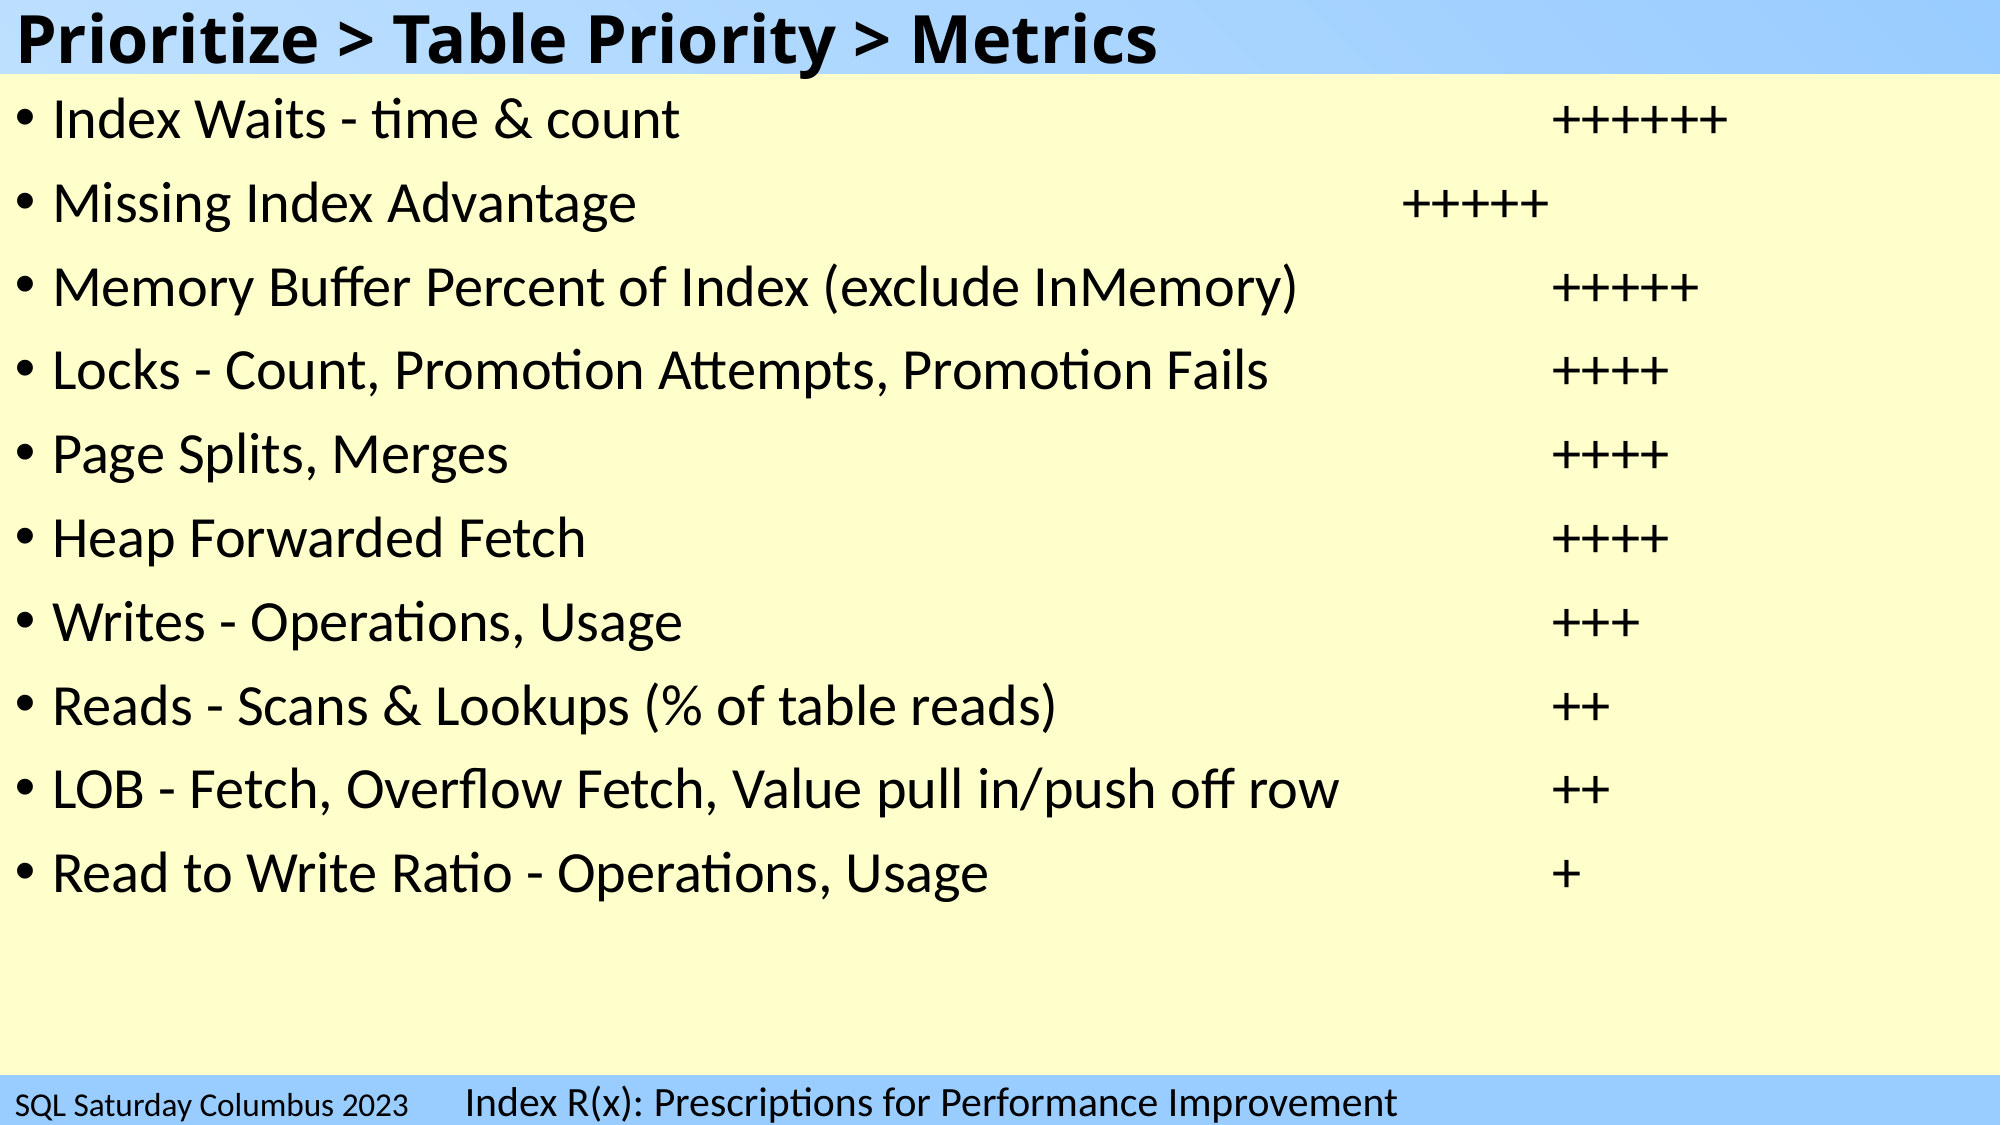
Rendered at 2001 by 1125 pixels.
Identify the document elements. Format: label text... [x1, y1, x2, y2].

list Index Waits - time & count ++++++ Missing Index Advantage +++++ Memory Buffer Percent of Index (exclude InMemory) +++++ Locks - Count, Promotion Attempts, Promotion Fails ++++ Page Splits, Merges ++++ Heap Forwarded Fetch ++++ Writes - Operations, Usage +++ Reads - Scans & Lookups (% of table reads) ++ LOB - Fetch, Overflow Fetch, Value pull in/push off row ++ Read to Write Ratio - Operations, Usage + [0, 74, 2000, 1075]
title Prioritize > Table Priority > Metrics [0, 0, 2000, 74]
